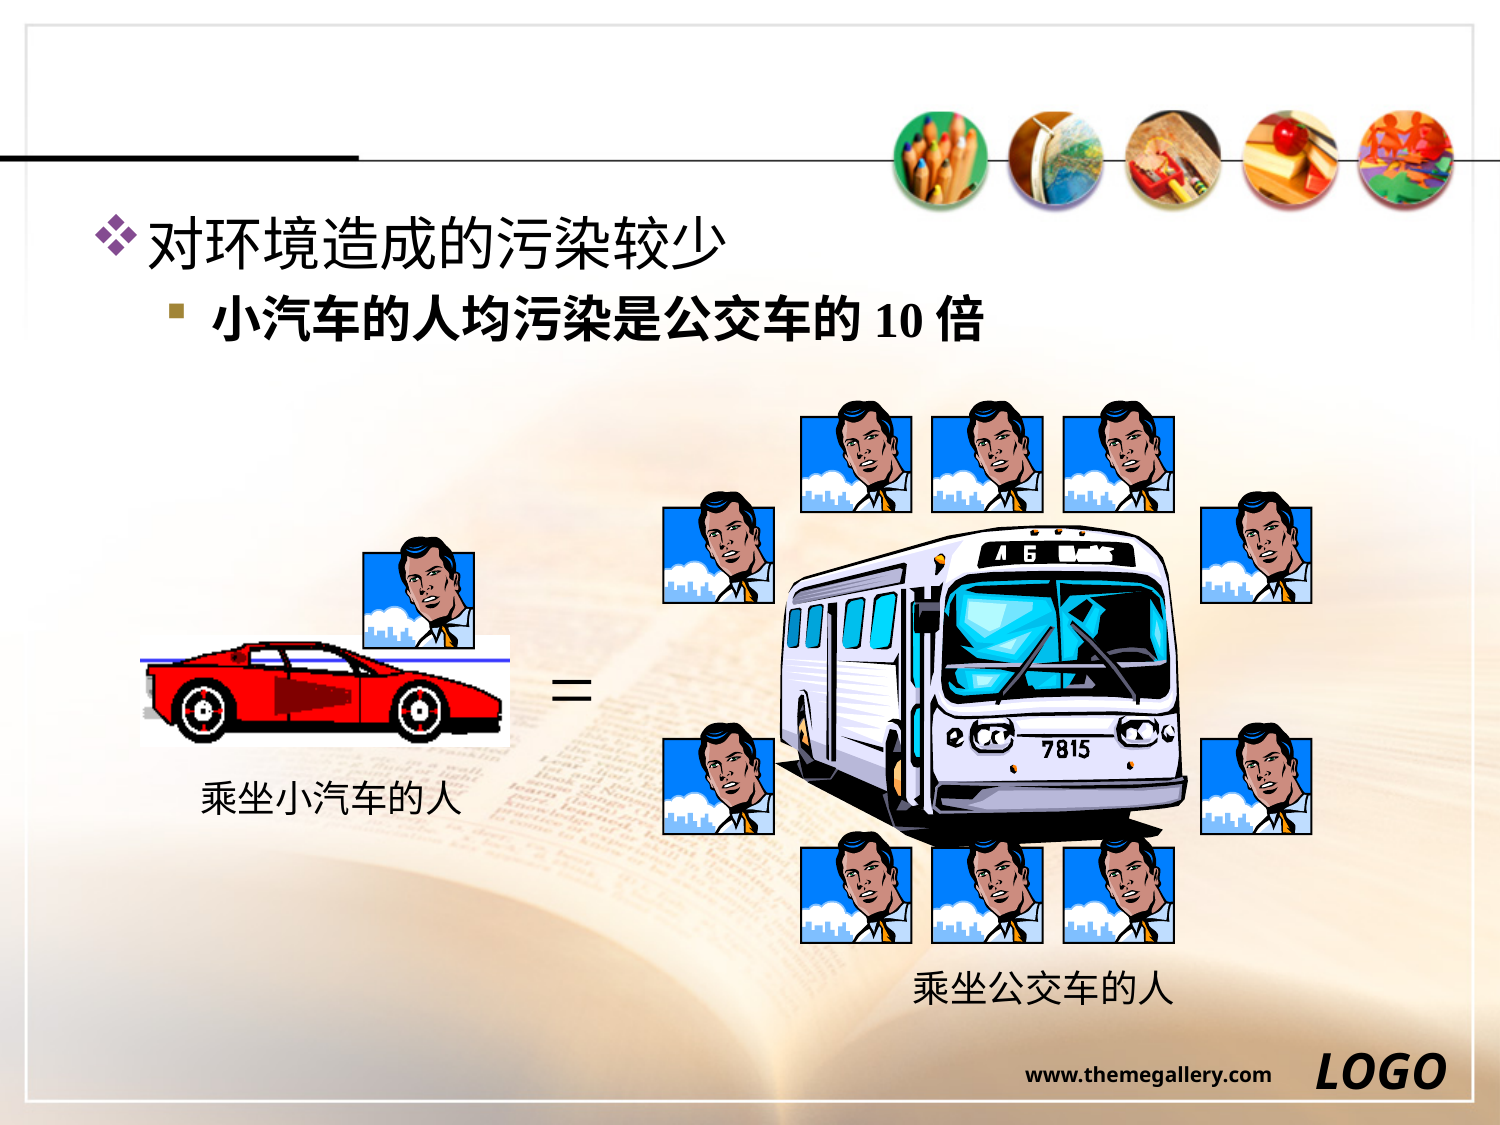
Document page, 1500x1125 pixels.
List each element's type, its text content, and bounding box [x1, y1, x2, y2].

list 对环境造成的污染较少 小汽车的人均污染是公交车的10倍 [75, 200, 1425, 974]
picture [0, 0, 1500, 1125]
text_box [124, 399, 1313, 1018]
slide_number www.themegallery.com [937, 1054, 1288, 1095]
footer LOGO [987, 1032, 1463, 1073]
